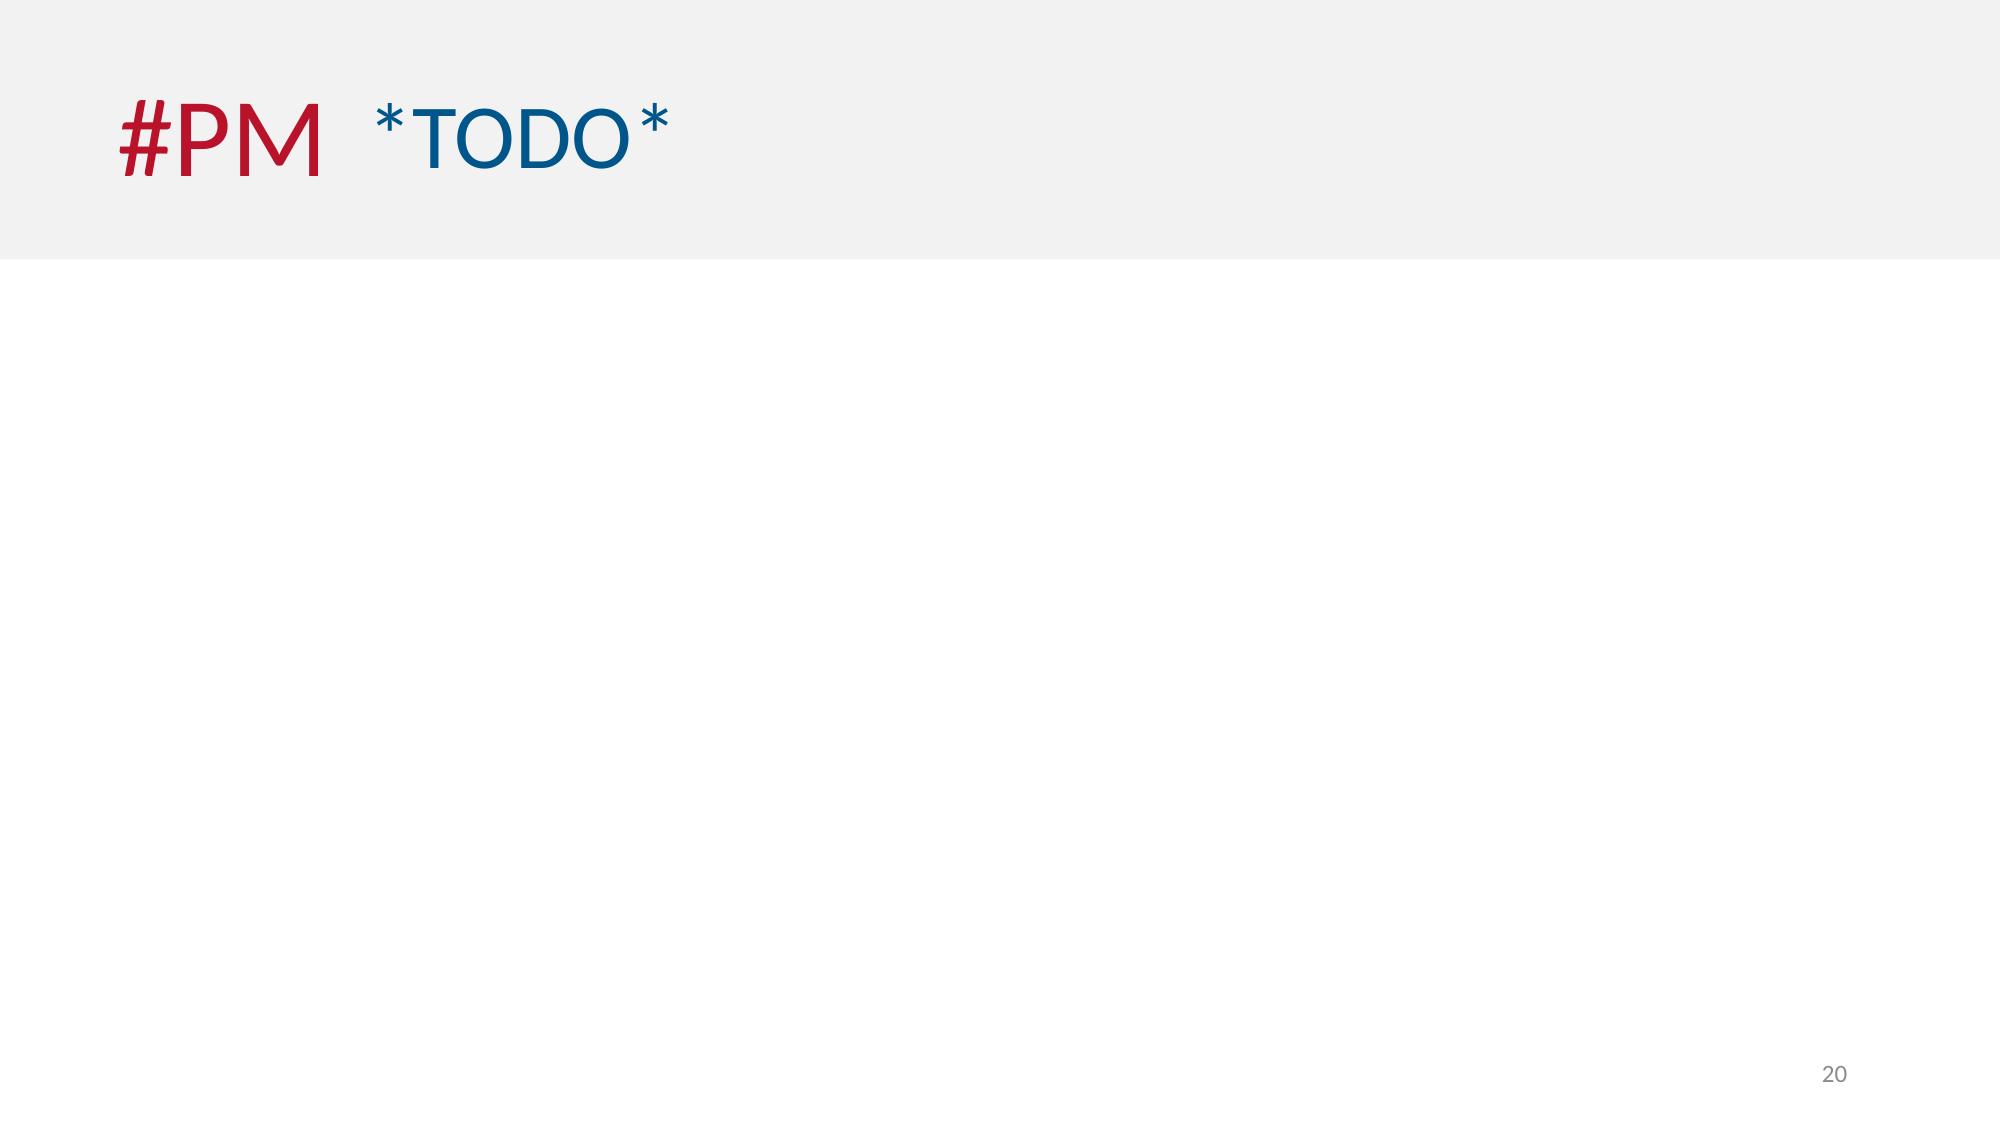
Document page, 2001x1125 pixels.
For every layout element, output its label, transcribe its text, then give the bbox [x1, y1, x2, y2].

slide_number 20 [1412, 1042, 1863, 1103]
text_box #PM [102, 56, 376, 207]
text_box [0, 0, 2000, 260]
text_box *TODO* [352, 69, 694, 195]
